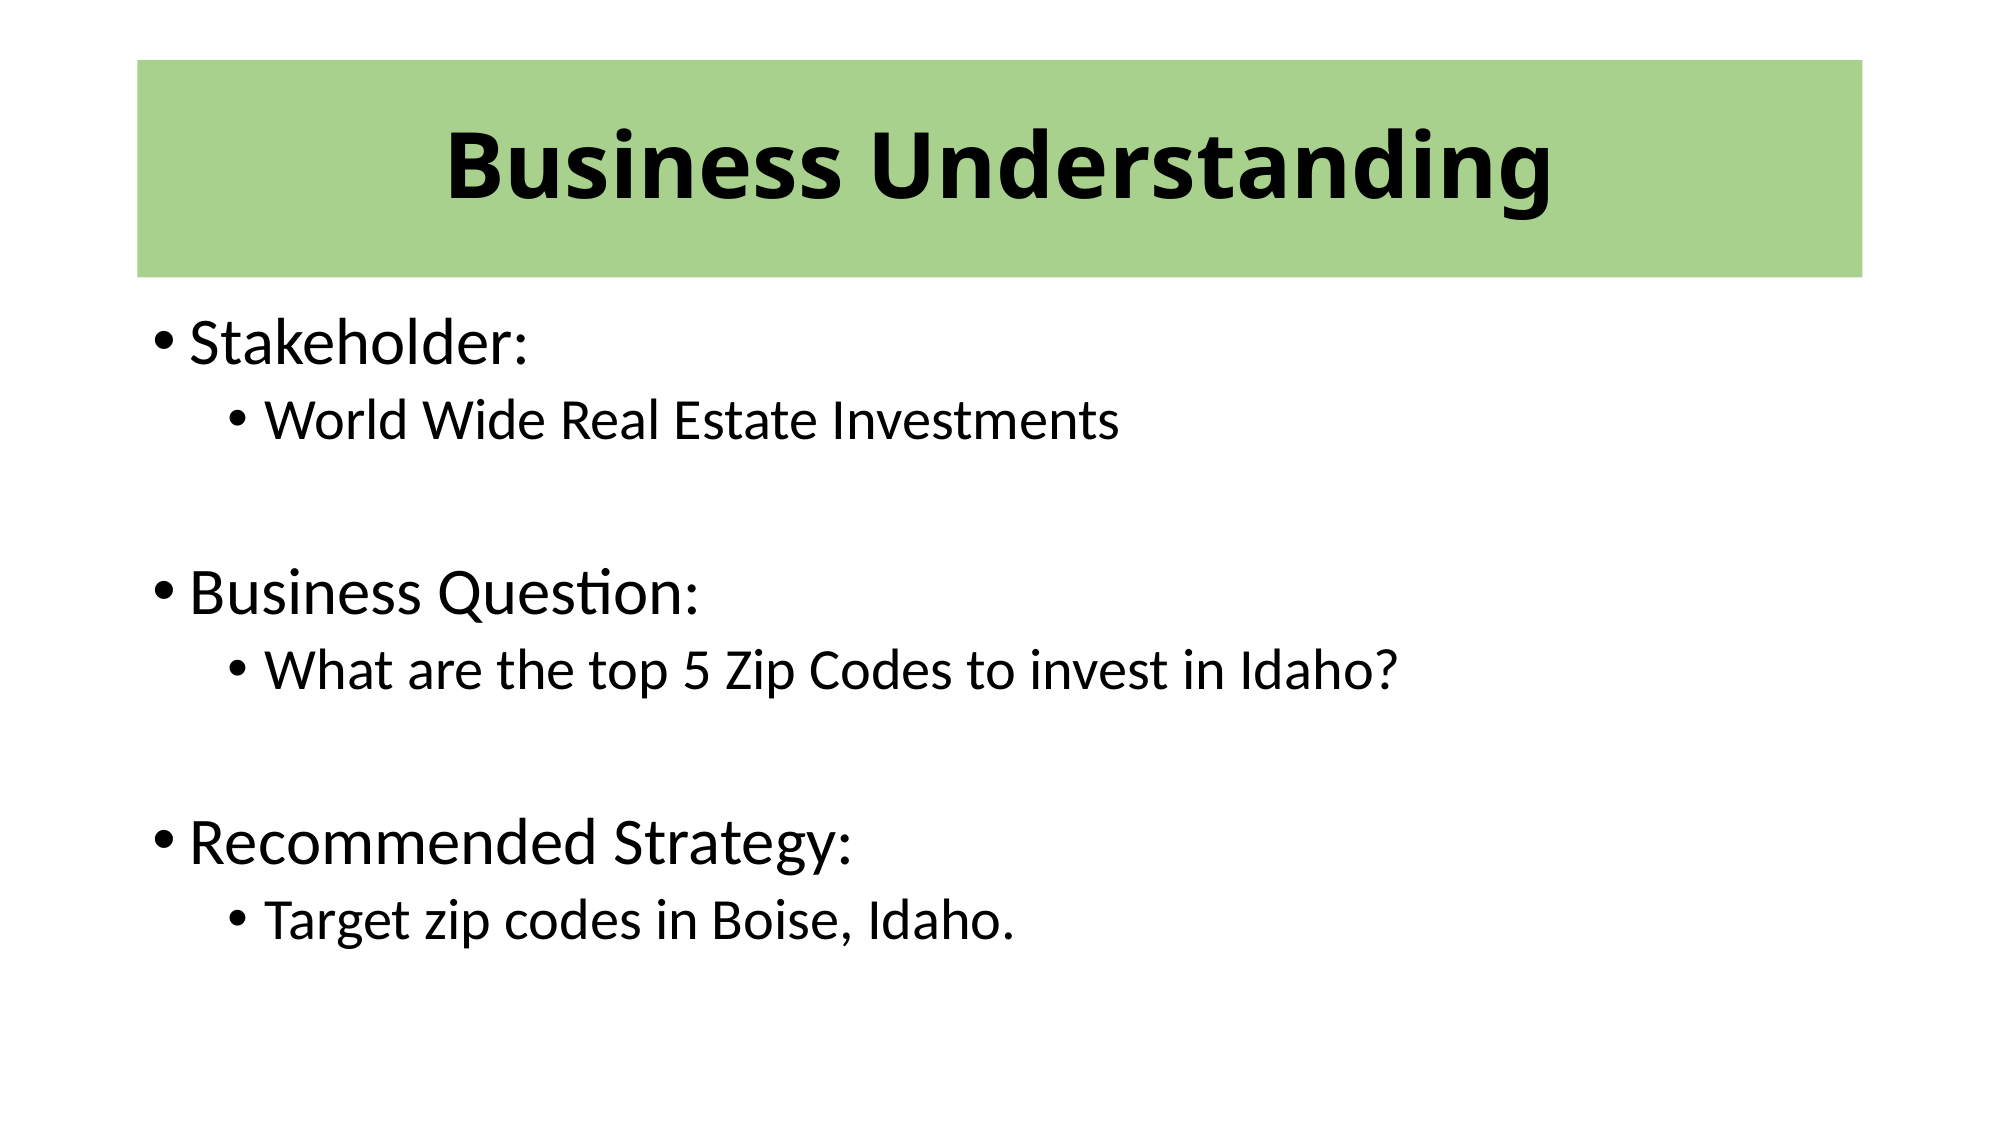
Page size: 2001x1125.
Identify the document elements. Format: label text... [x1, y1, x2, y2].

title Business Understanding [137, 59, 1863, 278]
list Stakeholder: World Wide Real Estate Investments Business Question: What are the top 5 Zip Codes to invest in Idaho? Recommended Strategy: Target zip codes in Boise, Idaho. [137, 299, 1863, 1014]
